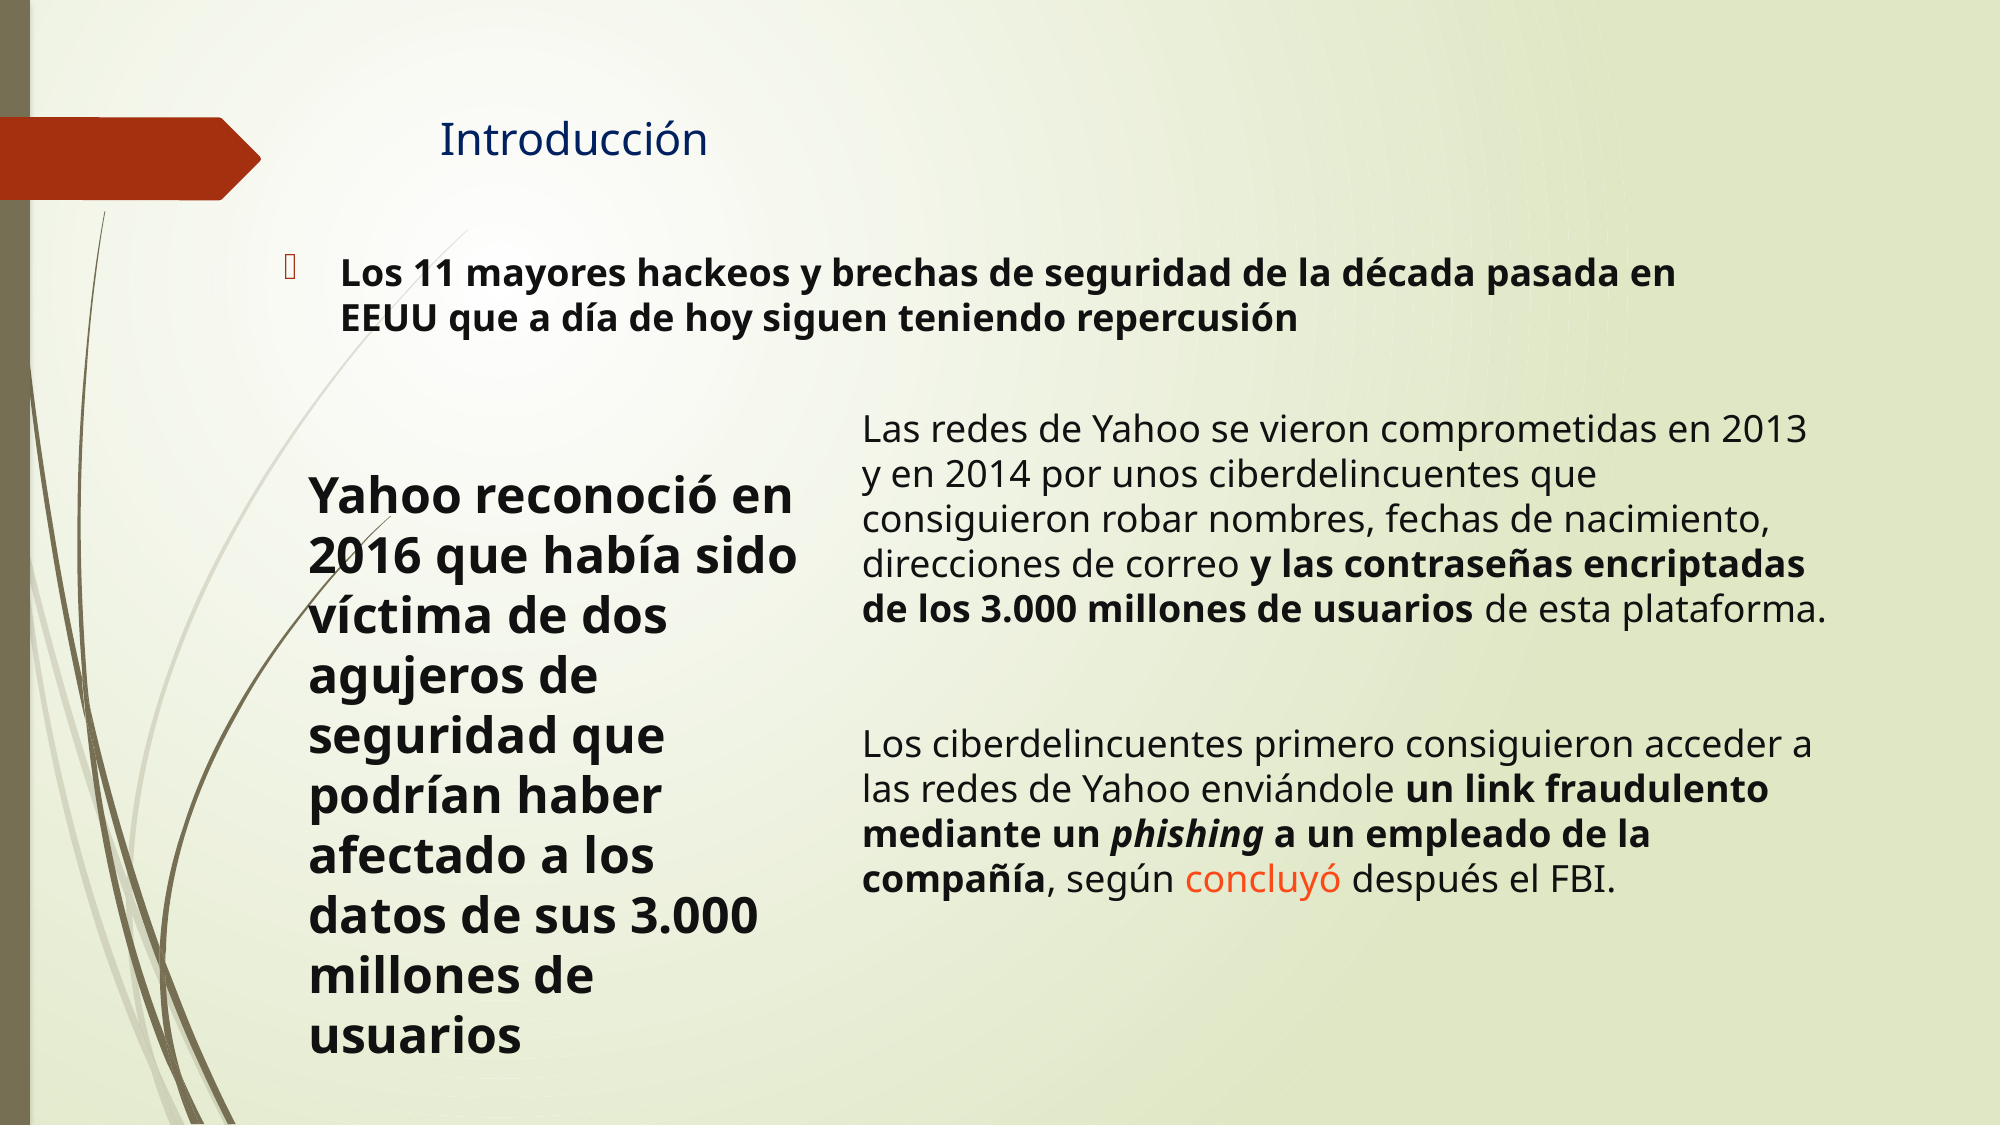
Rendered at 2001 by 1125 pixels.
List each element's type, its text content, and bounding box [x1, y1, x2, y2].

title Introducción [425, 102, 1888, 172]
text_box Los ciberdelincuentes primero consiguieron acceder a las redes de Yahoo enviándole un link fraudulento mediante un phishing a un empleado de la compañía, según concluyó después el FBI. [847, 712, 1848, 913]
text_box Yahoo reconoció en 2016 que había sido víctima de dos agujeros de seguridad que podrían haber afectado a los datos de sus 3.000 millones de usuarios [293, 456, 818, 1071]
text_box Las redes de Yahoo se vieron comprometidas en 2013 y en 2014 por unos ciberdelincuentes que consiguieron robar nombres, fechas de nacimiento, direcciones de correo y las contraseñas encriptadas de los 3.000 millones de usuarios de esta plataforma. [847, 397, 1848, 638]
list Los 11 mayores hackeos y brechas de seguridad de la década pasada en EEUU que a día de hoy siguen teniendo repercusión [268, 241, 1732, 366]
